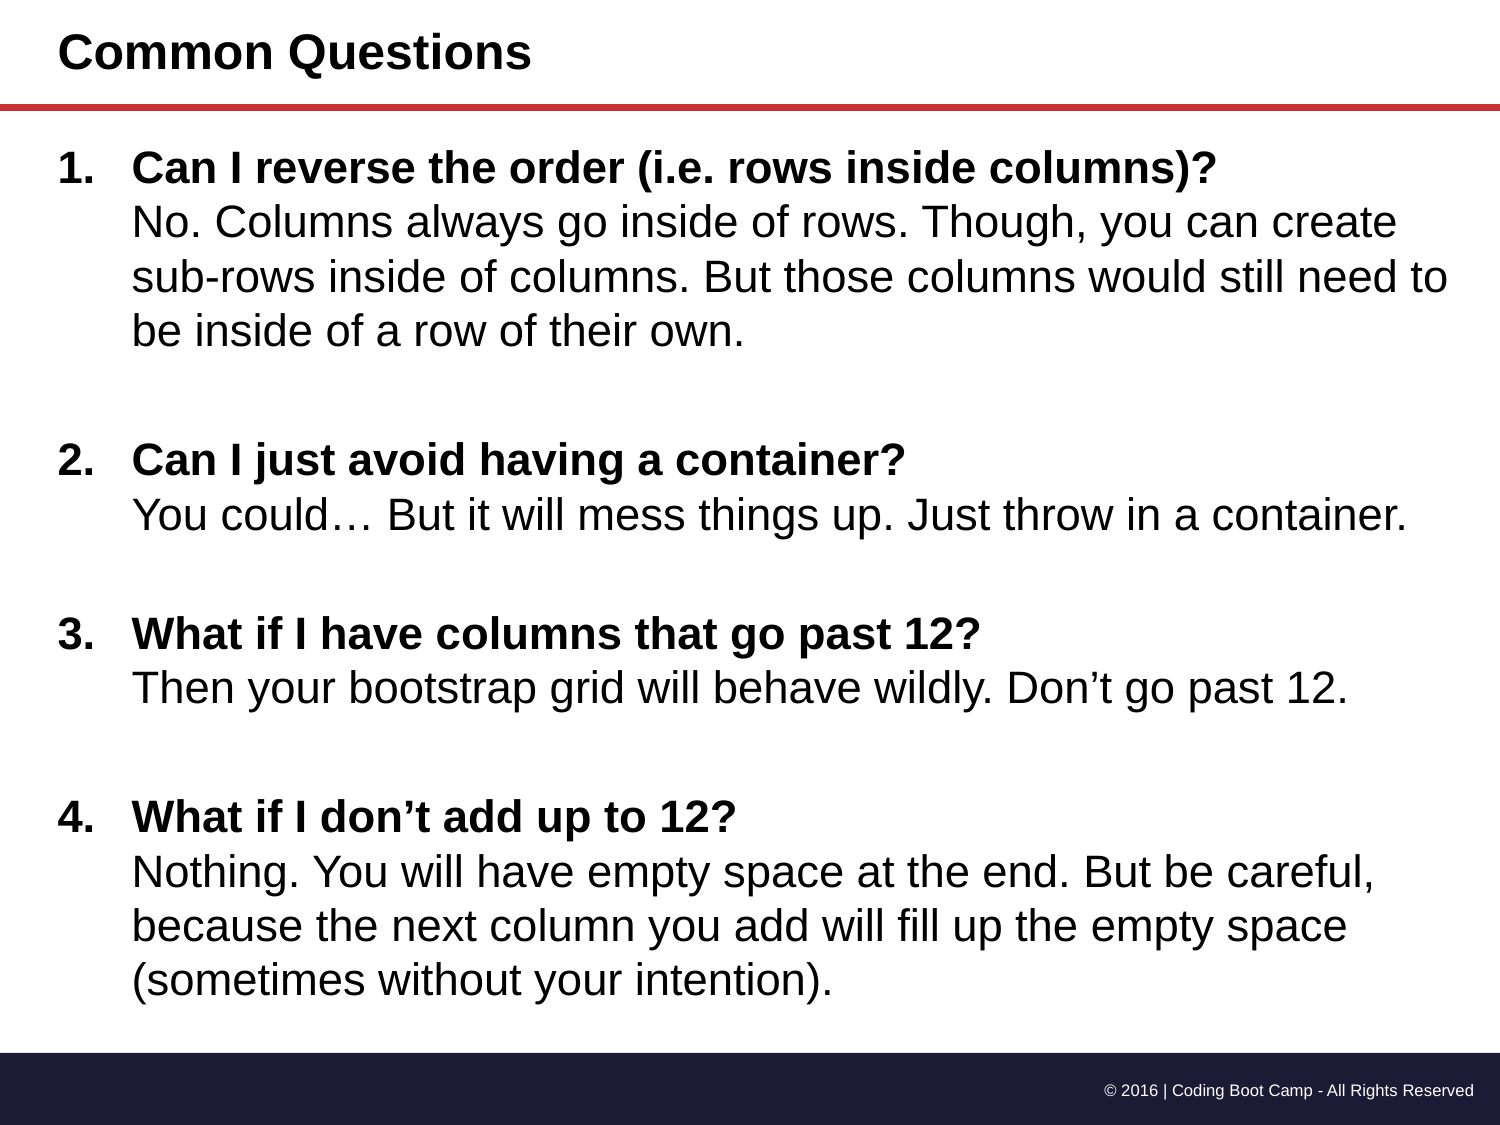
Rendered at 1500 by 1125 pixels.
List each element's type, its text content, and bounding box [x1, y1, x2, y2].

title Common Questions [49, 0, 948, 108]
text_box Can I reverse the order (i.e. rows inside columns)? No. Columns always go inside of rows. Though, you can create sub-rows inside of columns. But those columns would still need to be inside of a row of their own. Can I just avoid having a container? You could… But it will mess things up. Just throw in a container. What if I have columns that go past 12? Then your bootstrap grid will behave wildly. Don’t go past 12. What if I don’t add up to 12? Nothing. You will have empty space at the end. But be careful, because the next column you add will fill up the empty space (sometimes without your intention). [49, 130, 1475, 1014]
